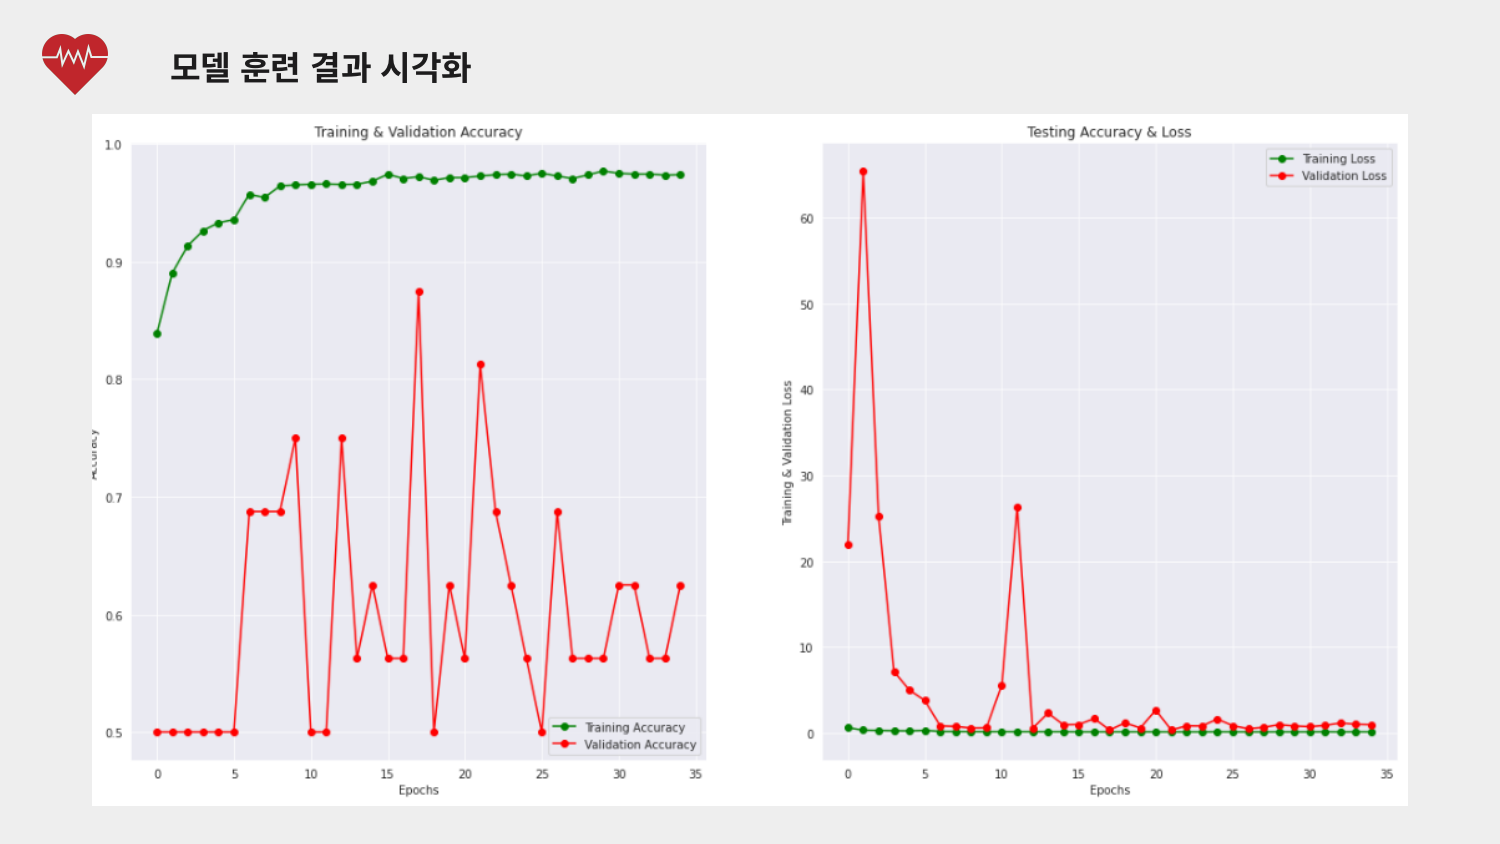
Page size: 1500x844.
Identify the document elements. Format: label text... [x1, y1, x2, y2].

text_box 모델 훈련 결과 시각화 [155, 31, 1105, 102]
picture [92, 114, 1408, 806]
picture [42, 33, 109, 96]
